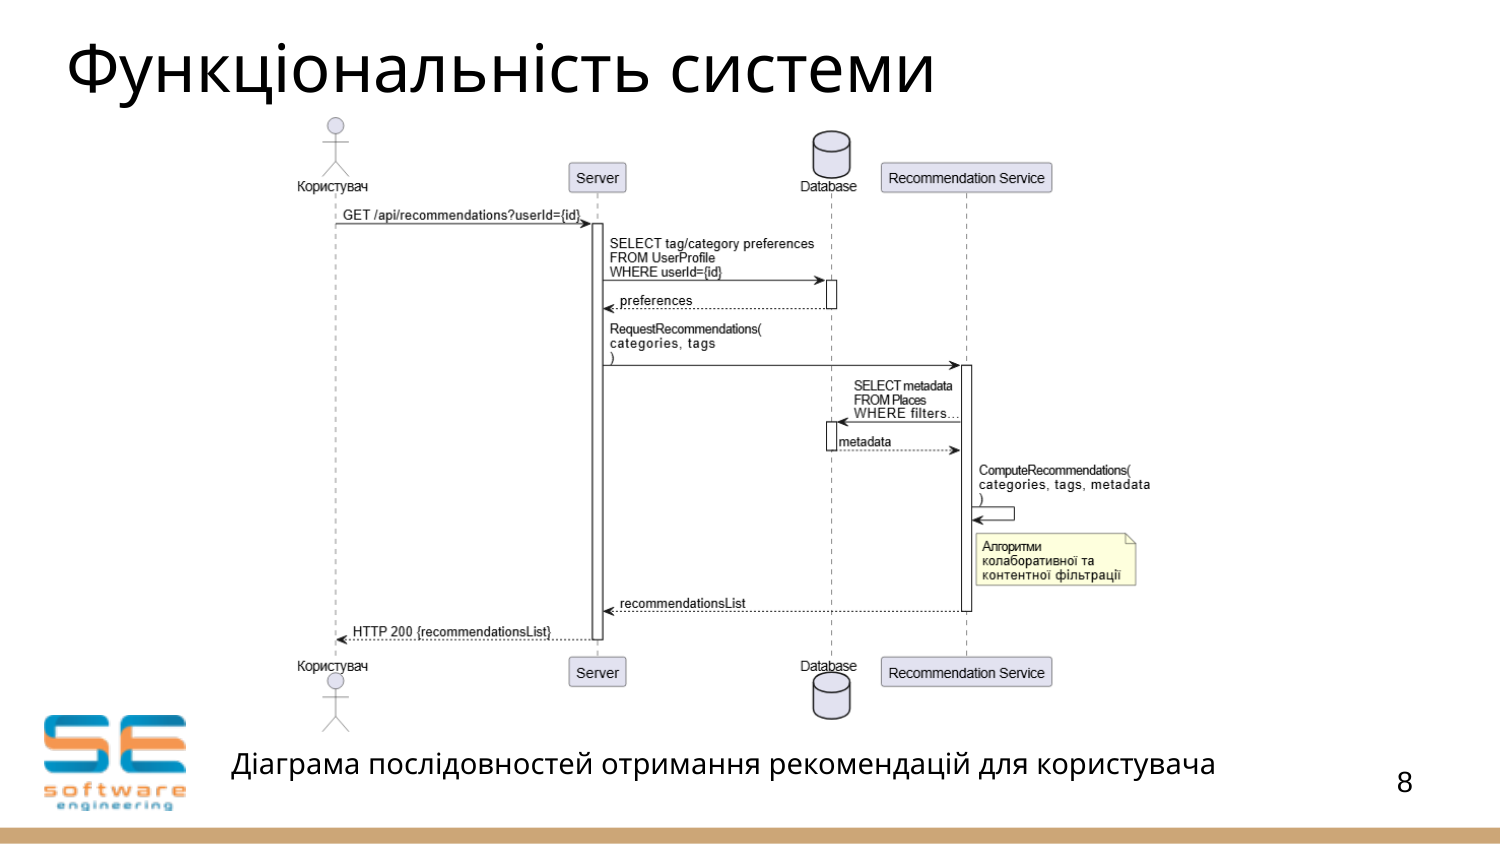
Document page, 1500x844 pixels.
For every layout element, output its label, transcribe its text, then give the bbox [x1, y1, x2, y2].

picture [292, 111, 1158, 738]
text_box 8 [1382, 755, 1500, 806]
picture [43, 714, 186, 811]
title Функціональність системи [51, 0, 1449, 122]
text_box Діаграма послідовностей отримання рекомендацій для користувача [216, 737, 1409, 788]
